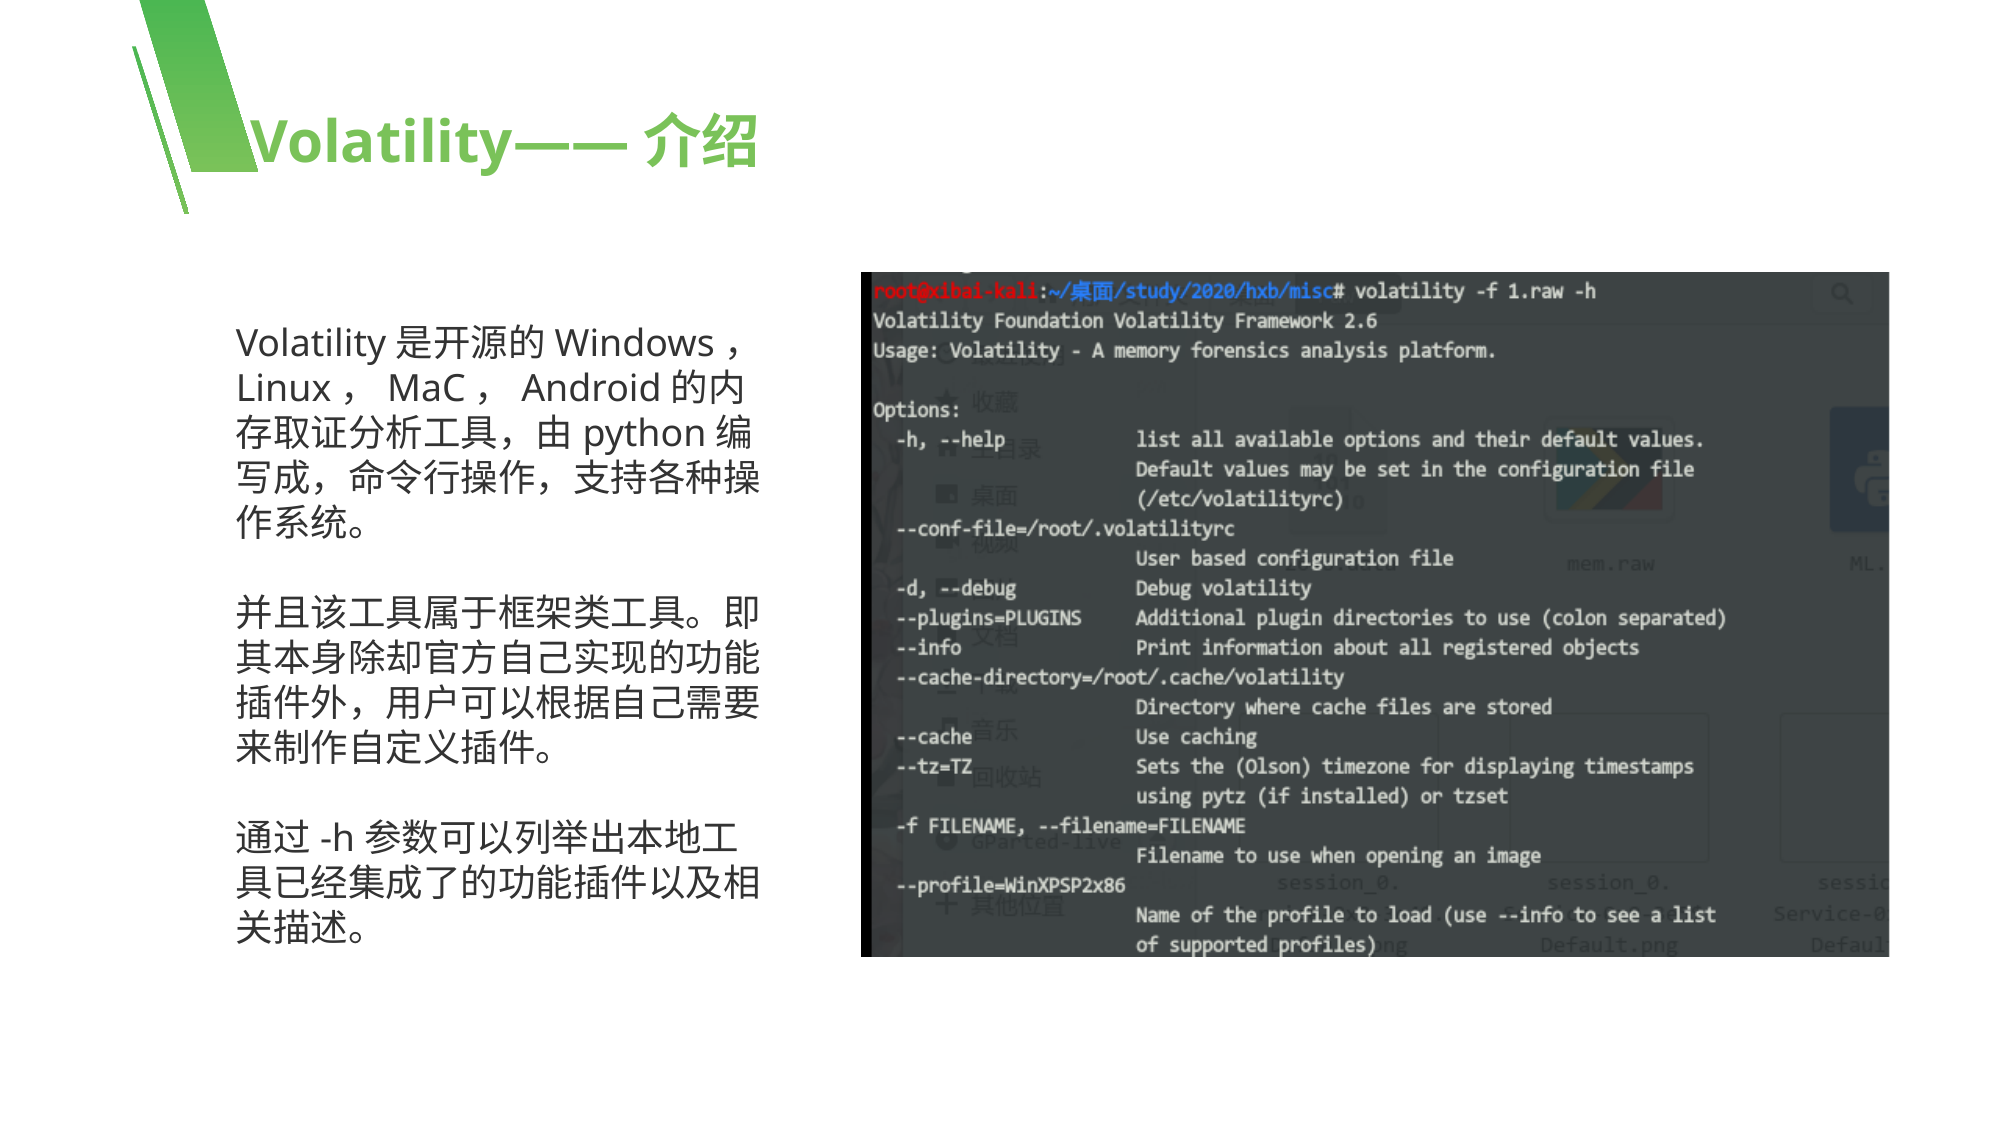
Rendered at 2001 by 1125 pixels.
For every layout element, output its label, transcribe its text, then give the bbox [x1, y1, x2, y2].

text_box Volatility是开源的Windows，Linux，MaC，Android的内存取证分析工具，由python编写成，命令行操作，支持各种操作系统。 并且该工具属于框架类工具。即其本身除却官方自己实现的功能插件外，用户可以根据自己需要来制作自定义插件。 通过-h参数可以列举出本地工具已经集成了的功能插件以及相关描述。 [221, 311, 790, 957]
text_box Volatility——介绍 [235, 96, 775, 182]
picture [860, 272, 1891, 957]
